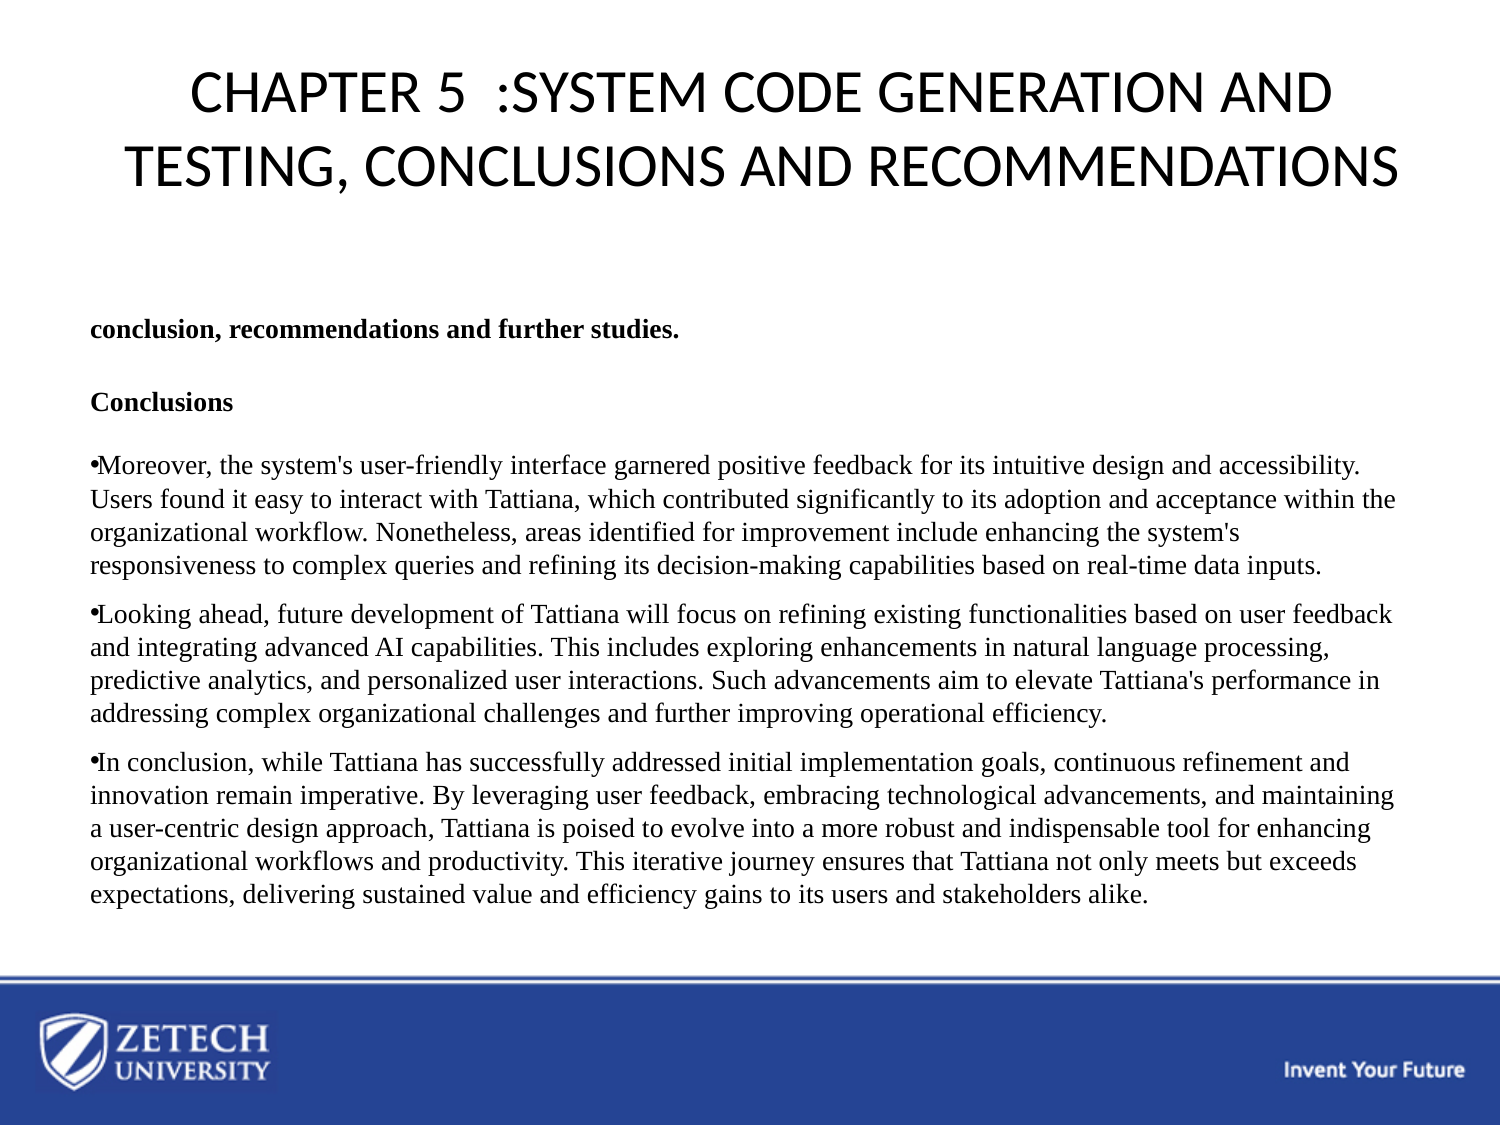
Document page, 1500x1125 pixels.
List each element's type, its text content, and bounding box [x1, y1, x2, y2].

title CHAPTER 5 :SYSTEM CODE GENERATION AND TESTING, CONCLUSIONS AND RECOMMENDATIONS [75, 24, 1450, 225]
picture [0, 962, 1500, 1125]
list conclusion, recommendations and further studies. Conclusions Moreover, the system's user-friendly interface garnered positive feedback for its intuitive design and accessibility. Users found it easy to interact with Tattiana, which contributed significantly to its adoption and acceptance within the organizational workflow. Nonetheless, areas identified for improvement include enhancing the system's responsiveness to complex queries and refining its decision-making capabilities based on real-time data inputs. Looking ahead, future development of Tattiana will focus on refining existing functionalities based on user feedback and integrating advanced AI capabilities. This includes exploring enhancements in natural language processing, predictive analytics, and personalized user interactions. Such advancements aim to elevate Tattiana's performance in addressing complex organizational challenges and further improving operational efficiency. In conclusion, while Tattiana has successfully addressed initial implementation goals, continuous refinement and innovation remain imperative. By leveraging user feedback, embracing technological advancements, and maintaining a user-centric design approach, Tattiana is poised to evolve into a more robust and indispensable tool for enhancing organizational workflows and productivity. This iterative journey ensures that Tattiana not only meets but exceeds expectations, delivering sustained value and efficiency gains to its users and stakeholders alike. [75, 262, 1425, 925]
